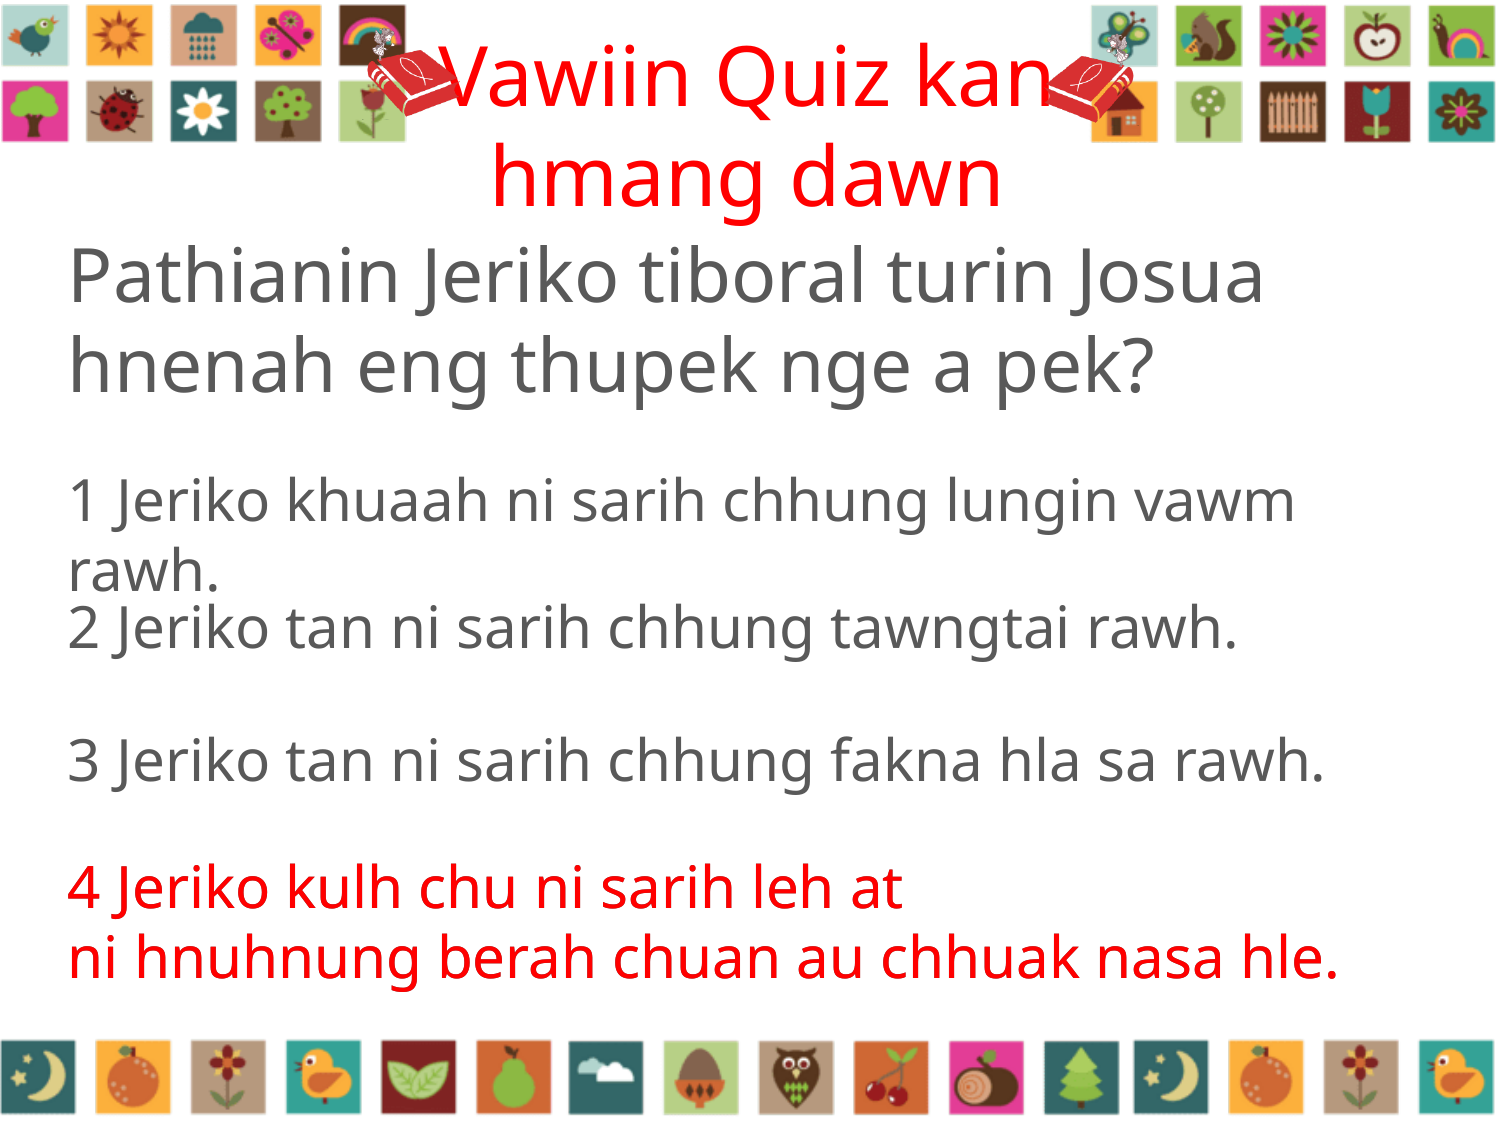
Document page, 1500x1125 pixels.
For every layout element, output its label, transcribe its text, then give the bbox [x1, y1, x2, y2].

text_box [0, 1028, 1500, 1118]
picture [1011, 3, 1500, 150]
text_box Vawiin Quiz kan hmang dawn [414, 16, 1080, 219]
text_box 1 Jeriko khuaah ni sarih chhung lungin vawm rawh. [53, 456, 1436, 582]
picture [0, 3, 492, 150]
text_box 4 Jeriko kulh chu ni sarih leh at ni hnuhnung berah chuan au chhuak nasa hle. [53, 842, 1483, 998]
text_box 3 Jeriko tan ni sarih chhung fakna hla sa rawh. [53, 716, 1483, 801]
text_box 2 Jeriko tan ni sarih chhung tawngtai rawh. [53, 582, 1436, 668]
text_box Pathianin Jeriko tiboral turin Josua hnenah eng thupek nge a pek? [53, 219, 1436, 415]
